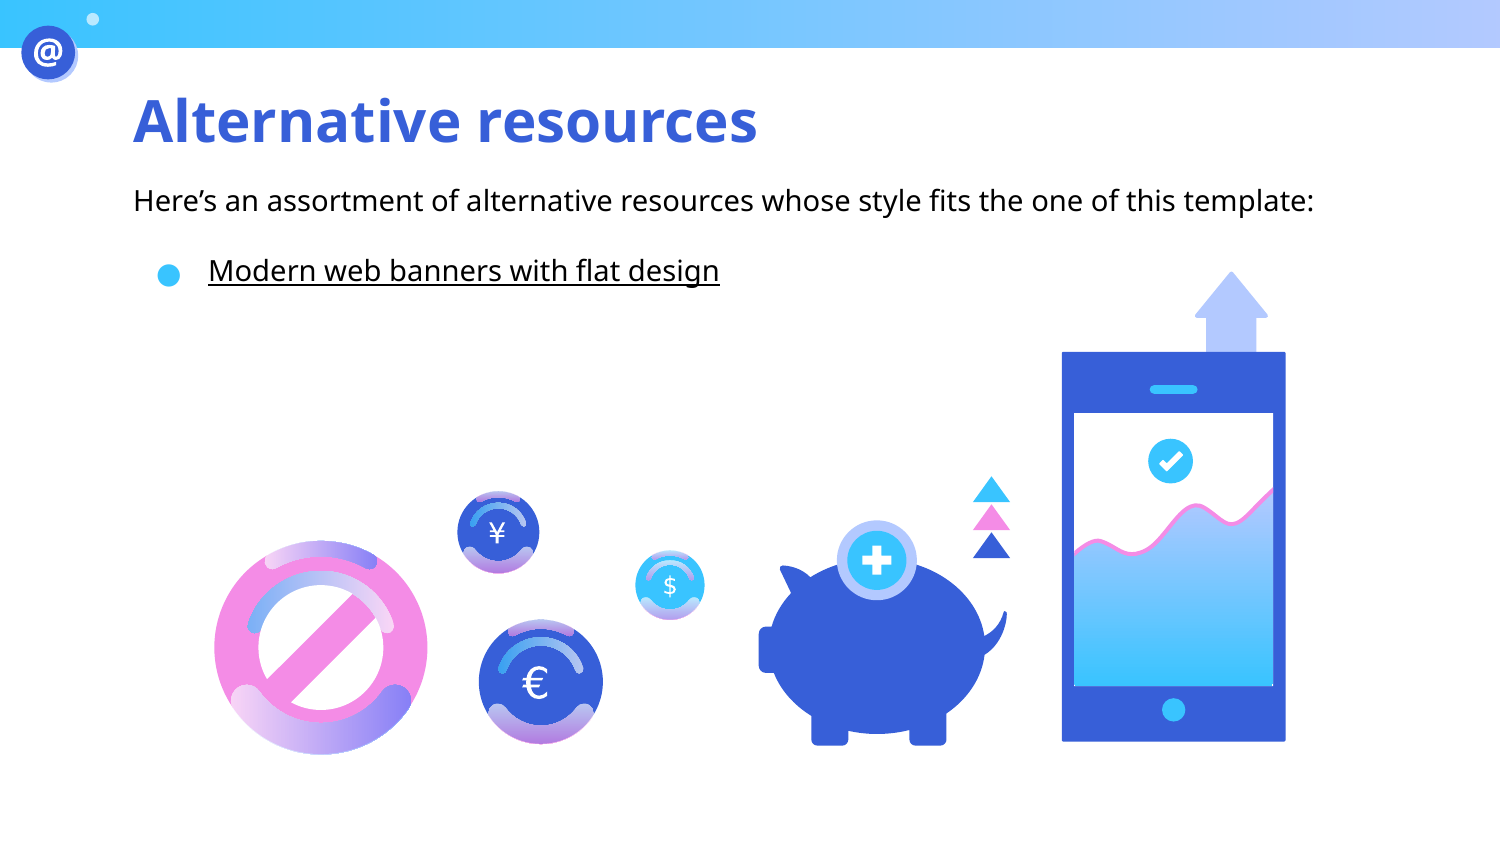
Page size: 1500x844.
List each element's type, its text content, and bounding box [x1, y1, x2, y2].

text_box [478, 619, 604, 745]
title Alternative resources [118, 68, 1382, 165]
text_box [631, 550, 705, 621]
text_box [480, 0, 484, 47]
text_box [214, 540, 428, 755]
list Here’s an assortment of alternative resources whose style fits the one of this template: Modern web banners with flat design [118, 167, 1382, 301]
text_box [1061, 271, 1286, 742]
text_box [972, 476, 1011, 559]
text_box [457, 490, 540, 574]
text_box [758, 520, 1008, 746]
